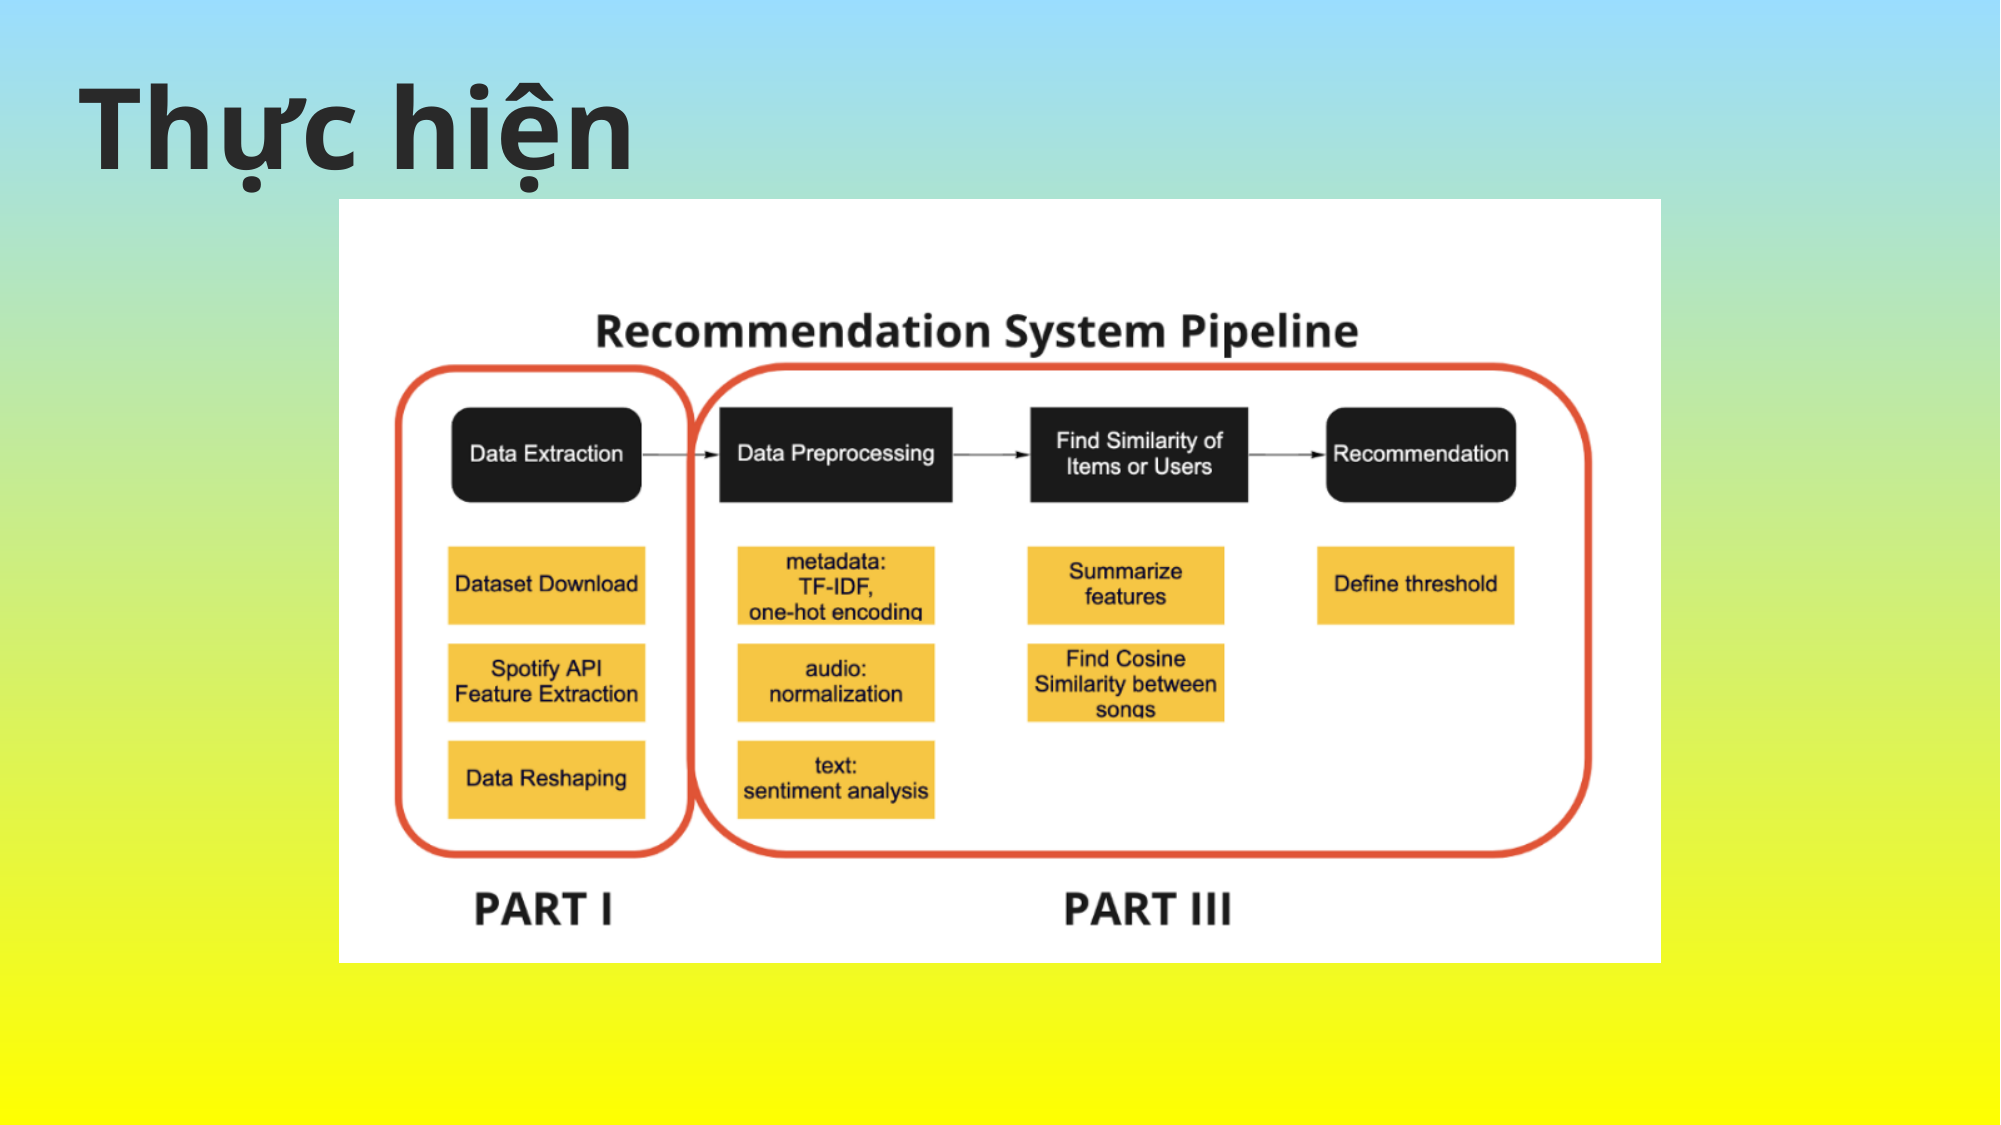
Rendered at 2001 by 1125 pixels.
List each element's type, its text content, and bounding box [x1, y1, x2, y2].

text_box Thực hiện [62, 49, 1063, 470]
picture [339, 199, 1661, 963]
